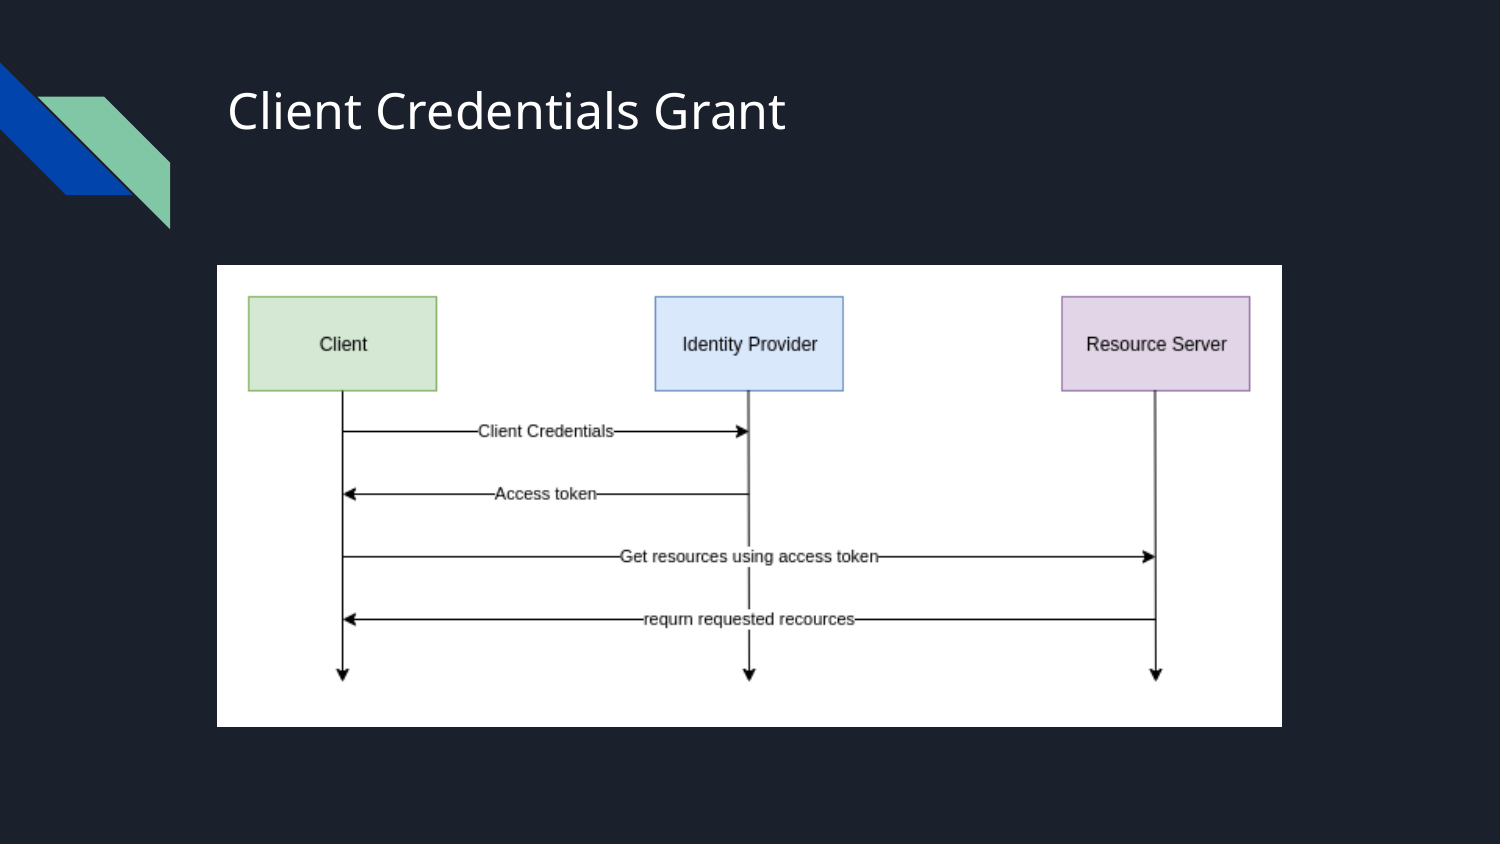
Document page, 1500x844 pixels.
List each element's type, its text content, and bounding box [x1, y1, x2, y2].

title Client Credentials Grant [212, 64, 1368, 215]
picture [217, 265, 1283, 727]
